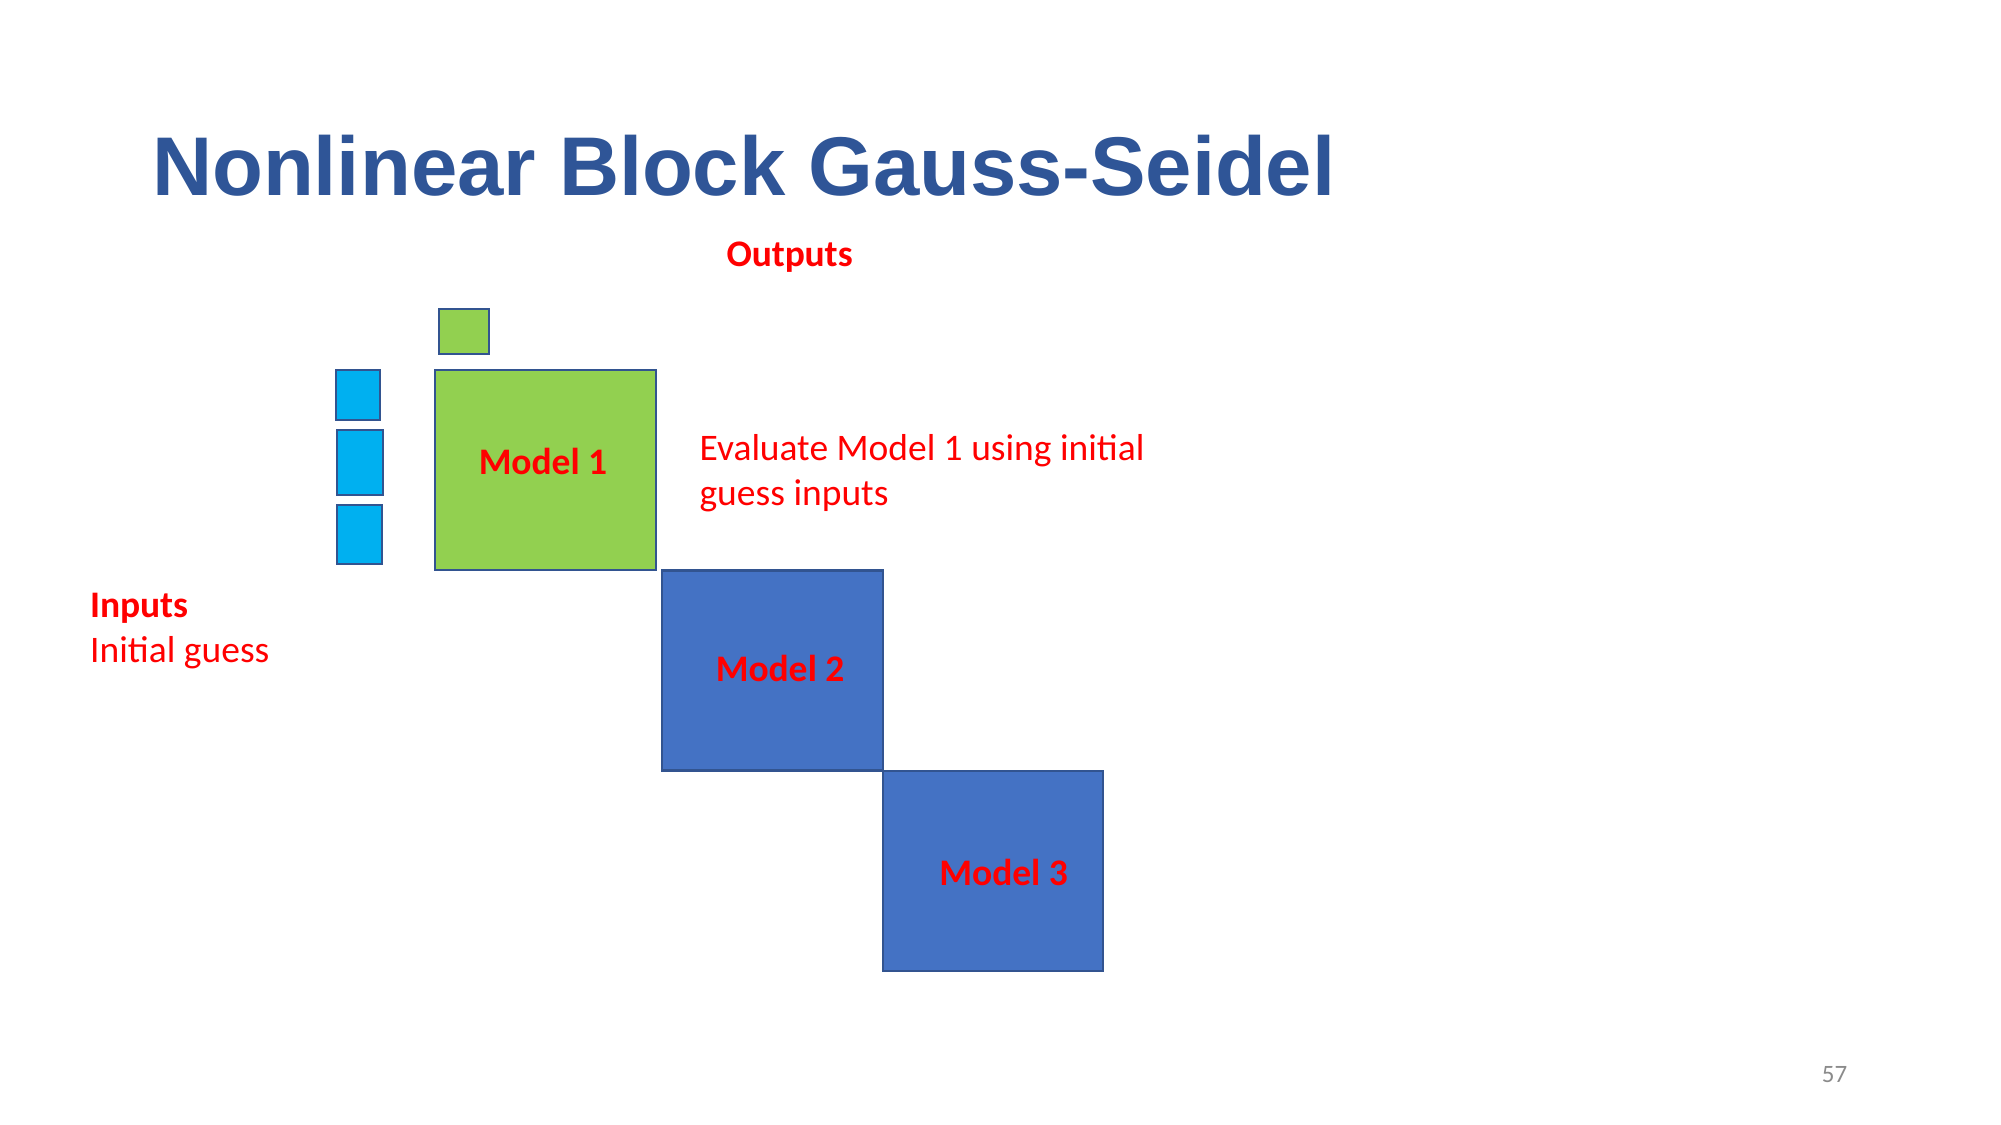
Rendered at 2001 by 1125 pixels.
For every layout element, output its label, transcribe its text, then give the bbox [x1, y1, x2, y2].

text_box [336, 504, 383, 565]
text_box [661, 569, 884, 772]
text_box [336, 429, 384, 496]
text_box Model 3 [924, 840, 1192, 901]
title Nonlinear Block Gauss-Seidel [137, 59, 1747, 278]
text_box Model 1 [464, 430, 684, 490]
text_box Inputs Initial guess [75, 573, 343, 678]
text_box Model 2 [701, 636, 968, 697]
text_box [882, 770, 1104, 972]
text_box Outputs [711, 221, 979, 282]
slide_number 57 [1412, 1042, 1863, 1103]
text_box [335, 369, 381, 421]
text_box [434, 369, 657, 571]
text_box [438, 308, 490, 355]
text_box Evaluate Model 1 using initial guess inputs [684, 415, 1192, 521]
